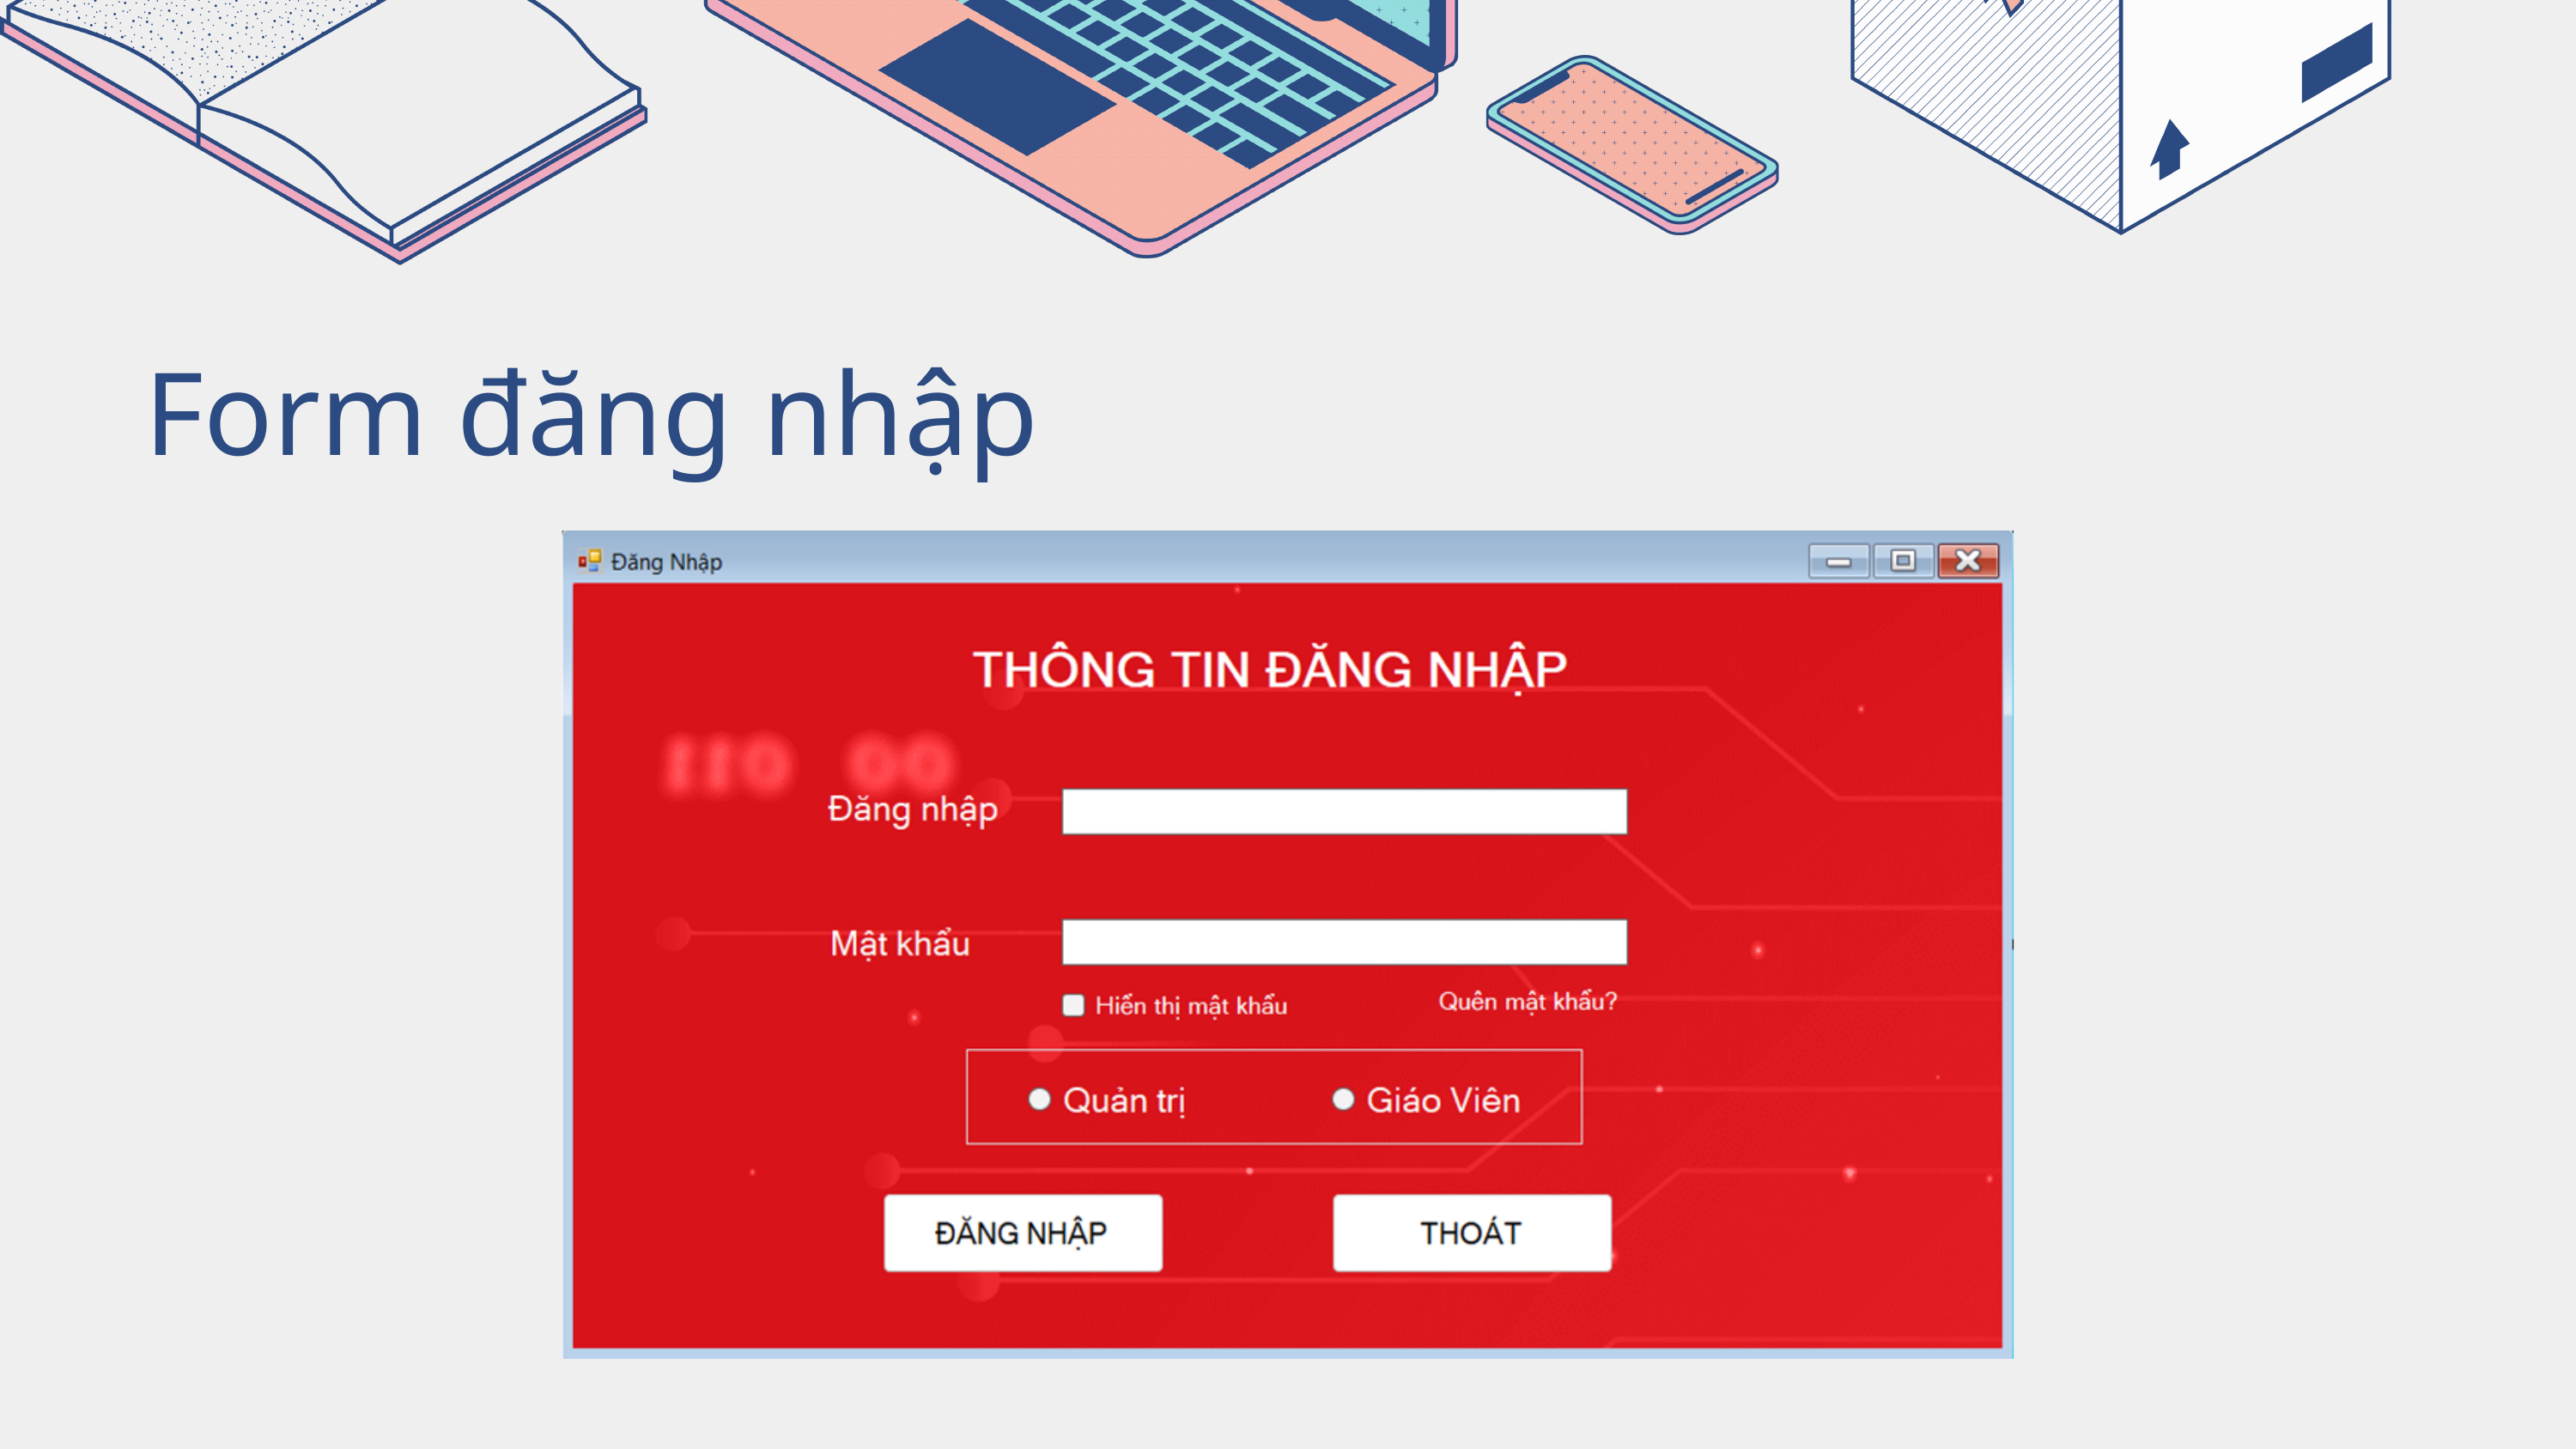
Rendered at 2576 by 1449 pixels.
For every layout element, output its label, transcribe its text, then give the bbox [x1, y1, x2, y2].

text_box [0, 0, 648, 265]
text_box [703, 0, 1459, 258]
text_box [1850, 0, 2391, 235]
text_box [562, 530, 2014, 1359]
text_box Form đăng nhập [144, 341, 1100, 479]
text_box [1485, 55, 1779, 235]
